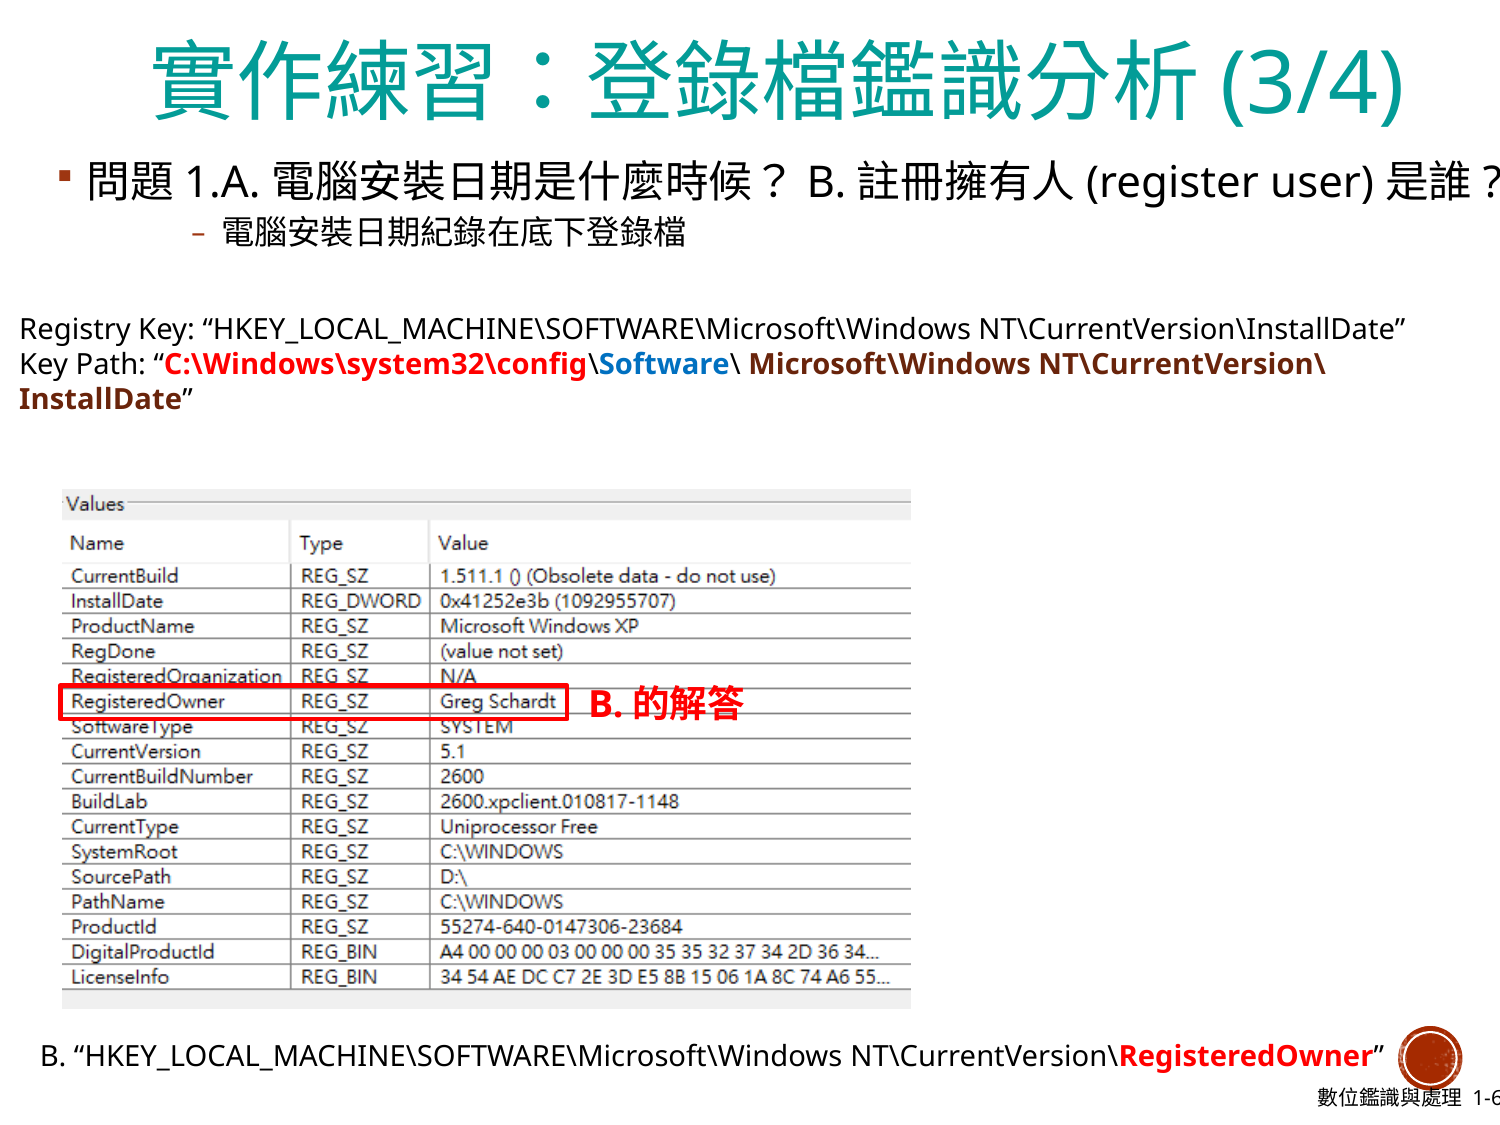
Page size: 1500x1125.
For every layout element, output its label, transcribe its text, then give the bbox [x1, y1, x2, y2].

picture [62, 492, 911, 1009]
title 實作練習：登錄檔鑑識分析(3/4) [134, 21, 1471, 149]
list 問題1.A.電腦安裝日期是什麼時候？B.註冊擁有人(register user)是誰? 電腦安裝日期紀錄在底下登錄檔 [41, 152, 1493, 302]
list 問題1.A.電腦安裝日期是什麼時候？B.註冊擁有人(register user)是誰? 電腦安裝日期紀錄在底下登錄檔 [41, 423, 1493, 991]
text_box B. “HKEY_LOCAL_MACHINE\SOFTWARE\Microsoft\Windows NT\CurrentVersion\RegisteredOwner” [25, 1030, 1493, 1080]
text_box Registry Key: “HKEY_LOCAL_MACHINE\SOFTWARE\Microsoft\Windows NT\CurrentVersion\InstallDate” Key Path: “C:\Windows\system32\config\Software\ Microsoft\Windows NT\CurrentVersion\InstallDate” [4, 302, 1493, 423]
